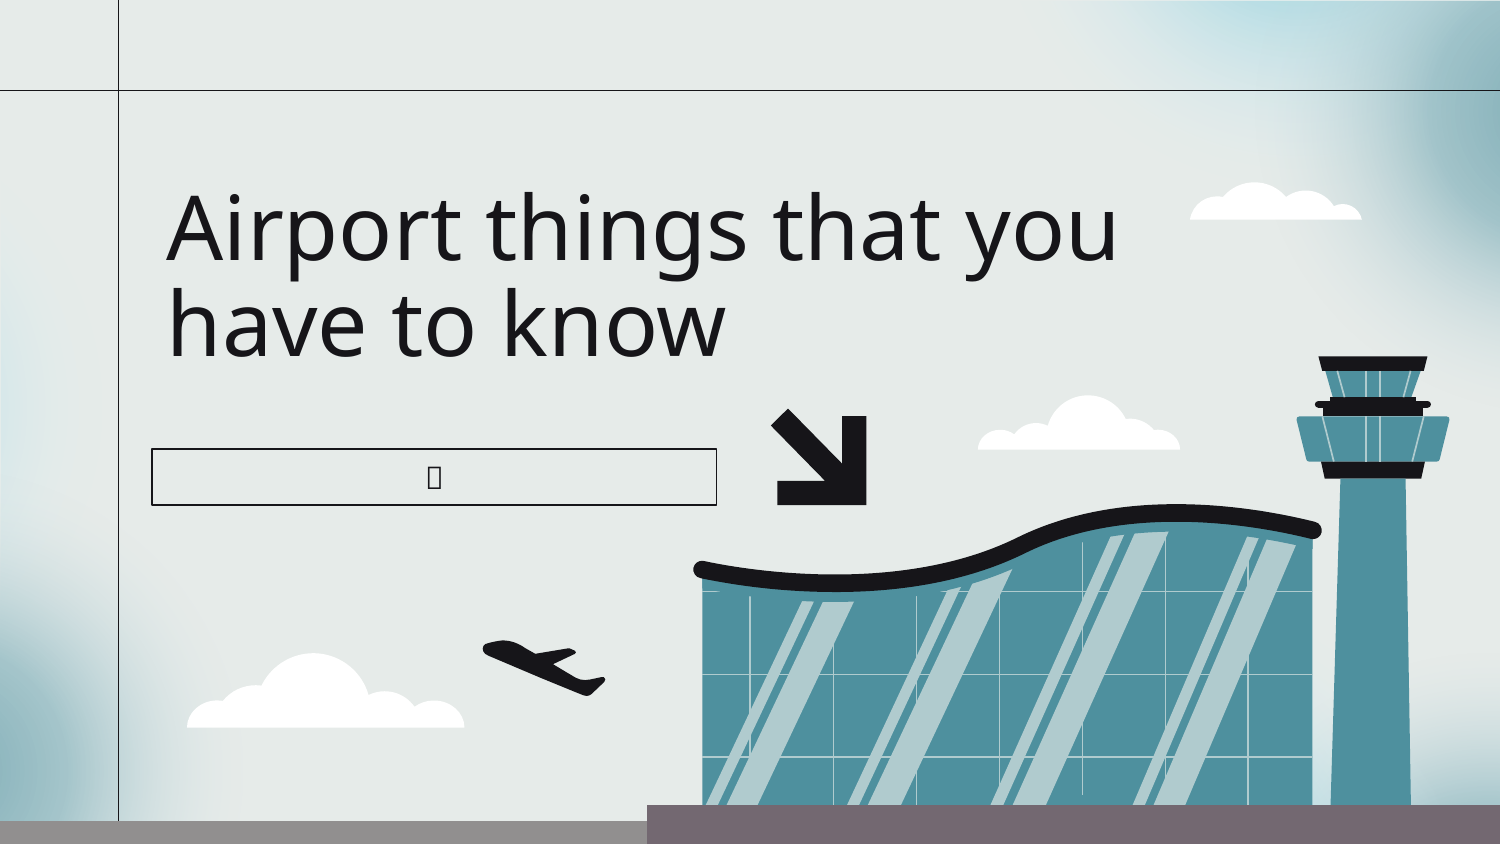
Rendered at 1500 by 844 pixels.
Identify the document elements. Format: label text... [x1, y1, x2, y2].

title Airport things that you have to know [151, 123, 1157, 435]
text_box [482, 640, 606, 696]
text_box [647, 356, 1500, 844]
subtitle  [151, 448, 642, 506]
